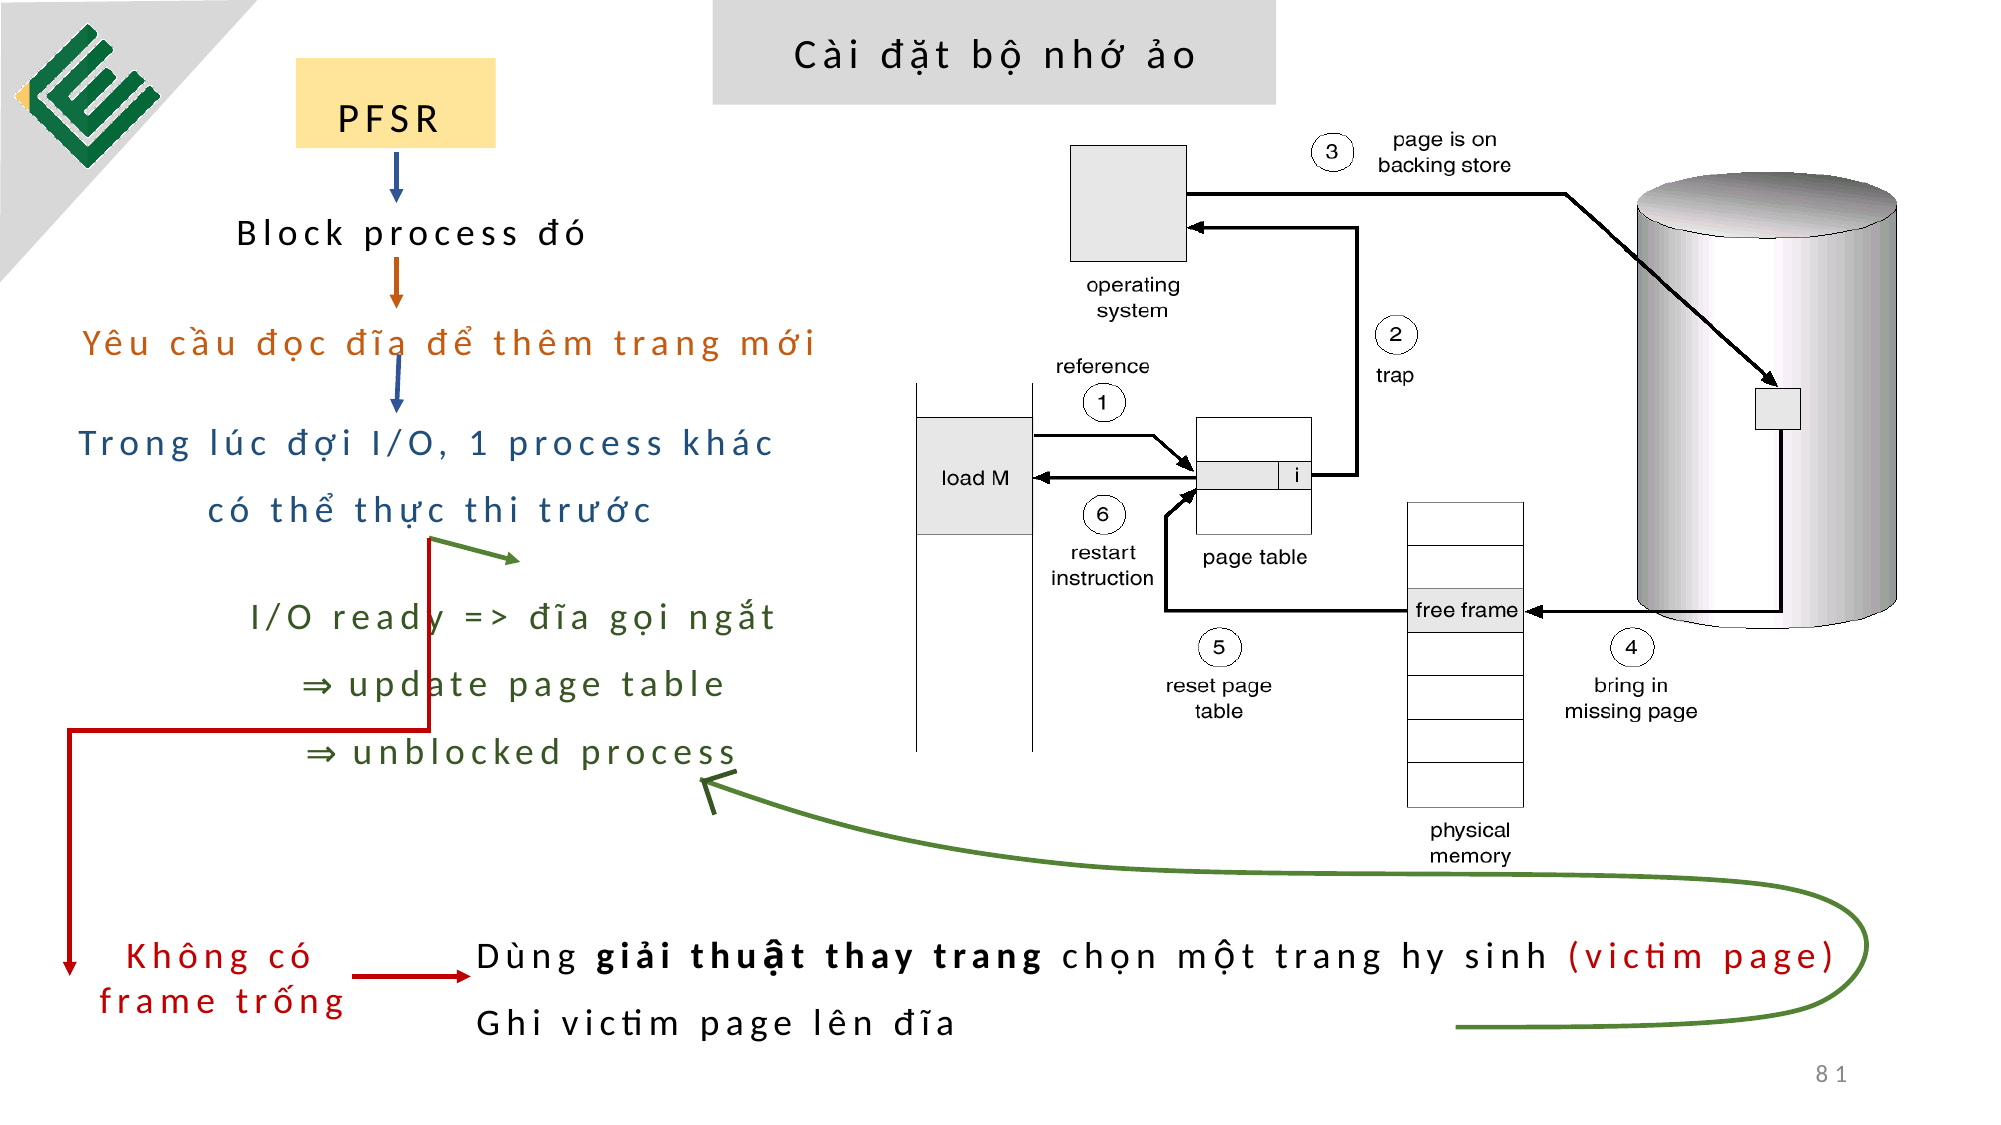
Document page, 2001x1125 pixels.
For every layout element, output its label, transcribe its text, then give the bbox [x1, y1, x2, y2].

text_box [311, 900, 1903, 1053]
text_box Cài đặt bộ nhớ ảo [712, 0, 1277, 105]
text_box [200, 539, 840, 782]
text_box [0, 0, 258, 283]
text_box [30, 577, 469, 938]
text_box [50, 257, 847, 372]
text_box PFSR [295, 58, 496, 149]
slide_number 81 [1412, 1064, 1863, 1103]
picture [905, 131, 1903, 867]
text_box Không có frame trống [69, 946, 307, 1029]
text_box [221, 151, 611, 255]
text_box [699, 770, 1867, 898]
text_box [53, 354, 805, 540]
